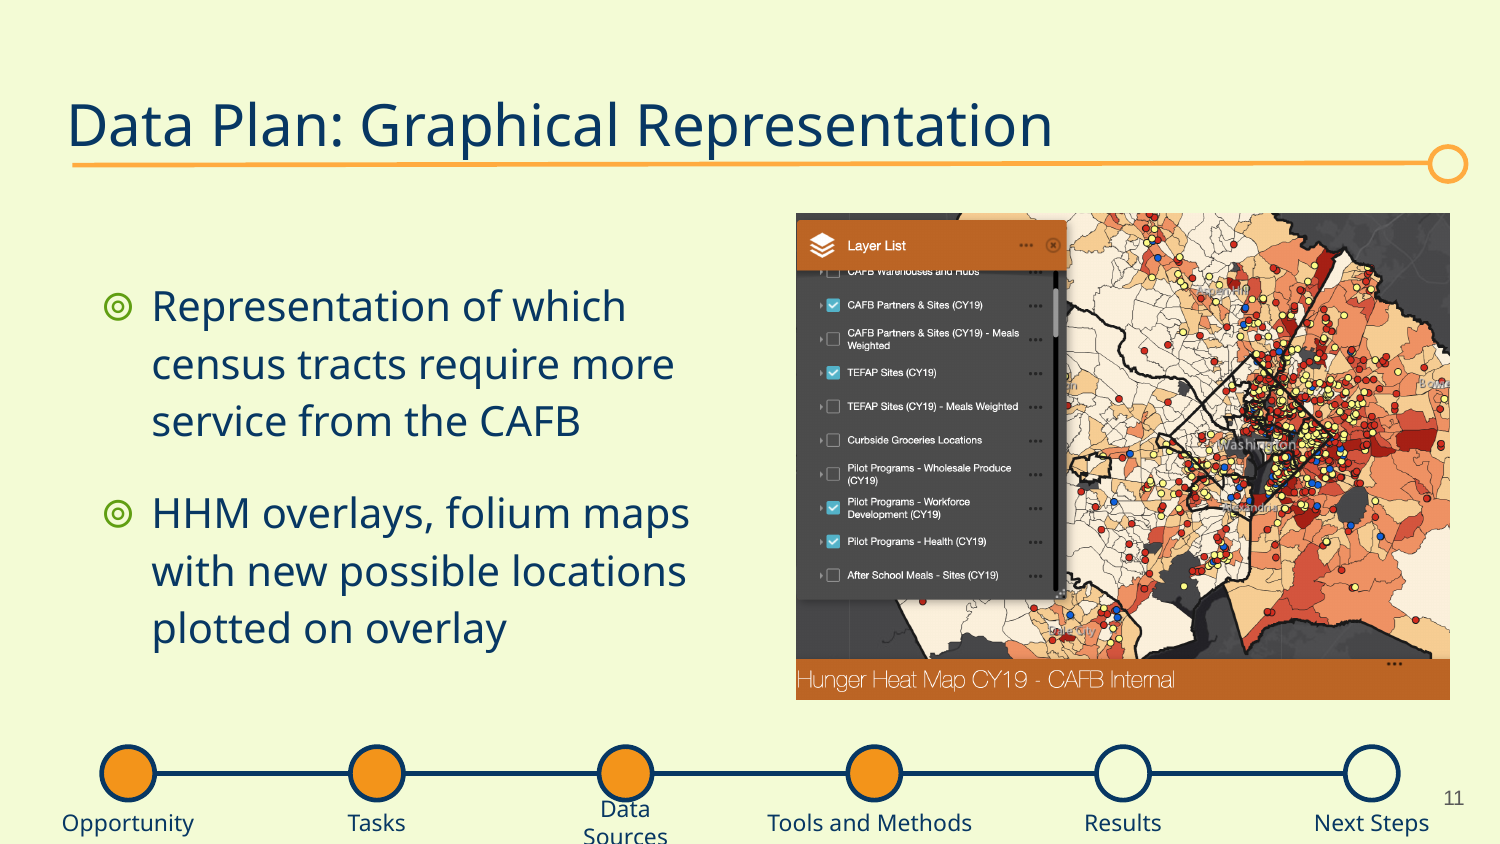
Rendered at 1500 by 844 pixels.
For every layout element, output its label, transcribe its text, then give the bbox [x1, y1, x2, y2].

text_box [101, 746, 1399, 783]
picture [796, 213, 1451, 700]
list Representation of which census tracts require more service from the CAFB HHM overlays, folium maps with new possible locations plotted on overlay [61, 176, 715, 737]
slide_number ‹#› [1402, 764, 1480, 830]
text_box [42, 785, 1458, 844]
title Data Plan: Graphical Representation [51, 72, 1449, 167]
